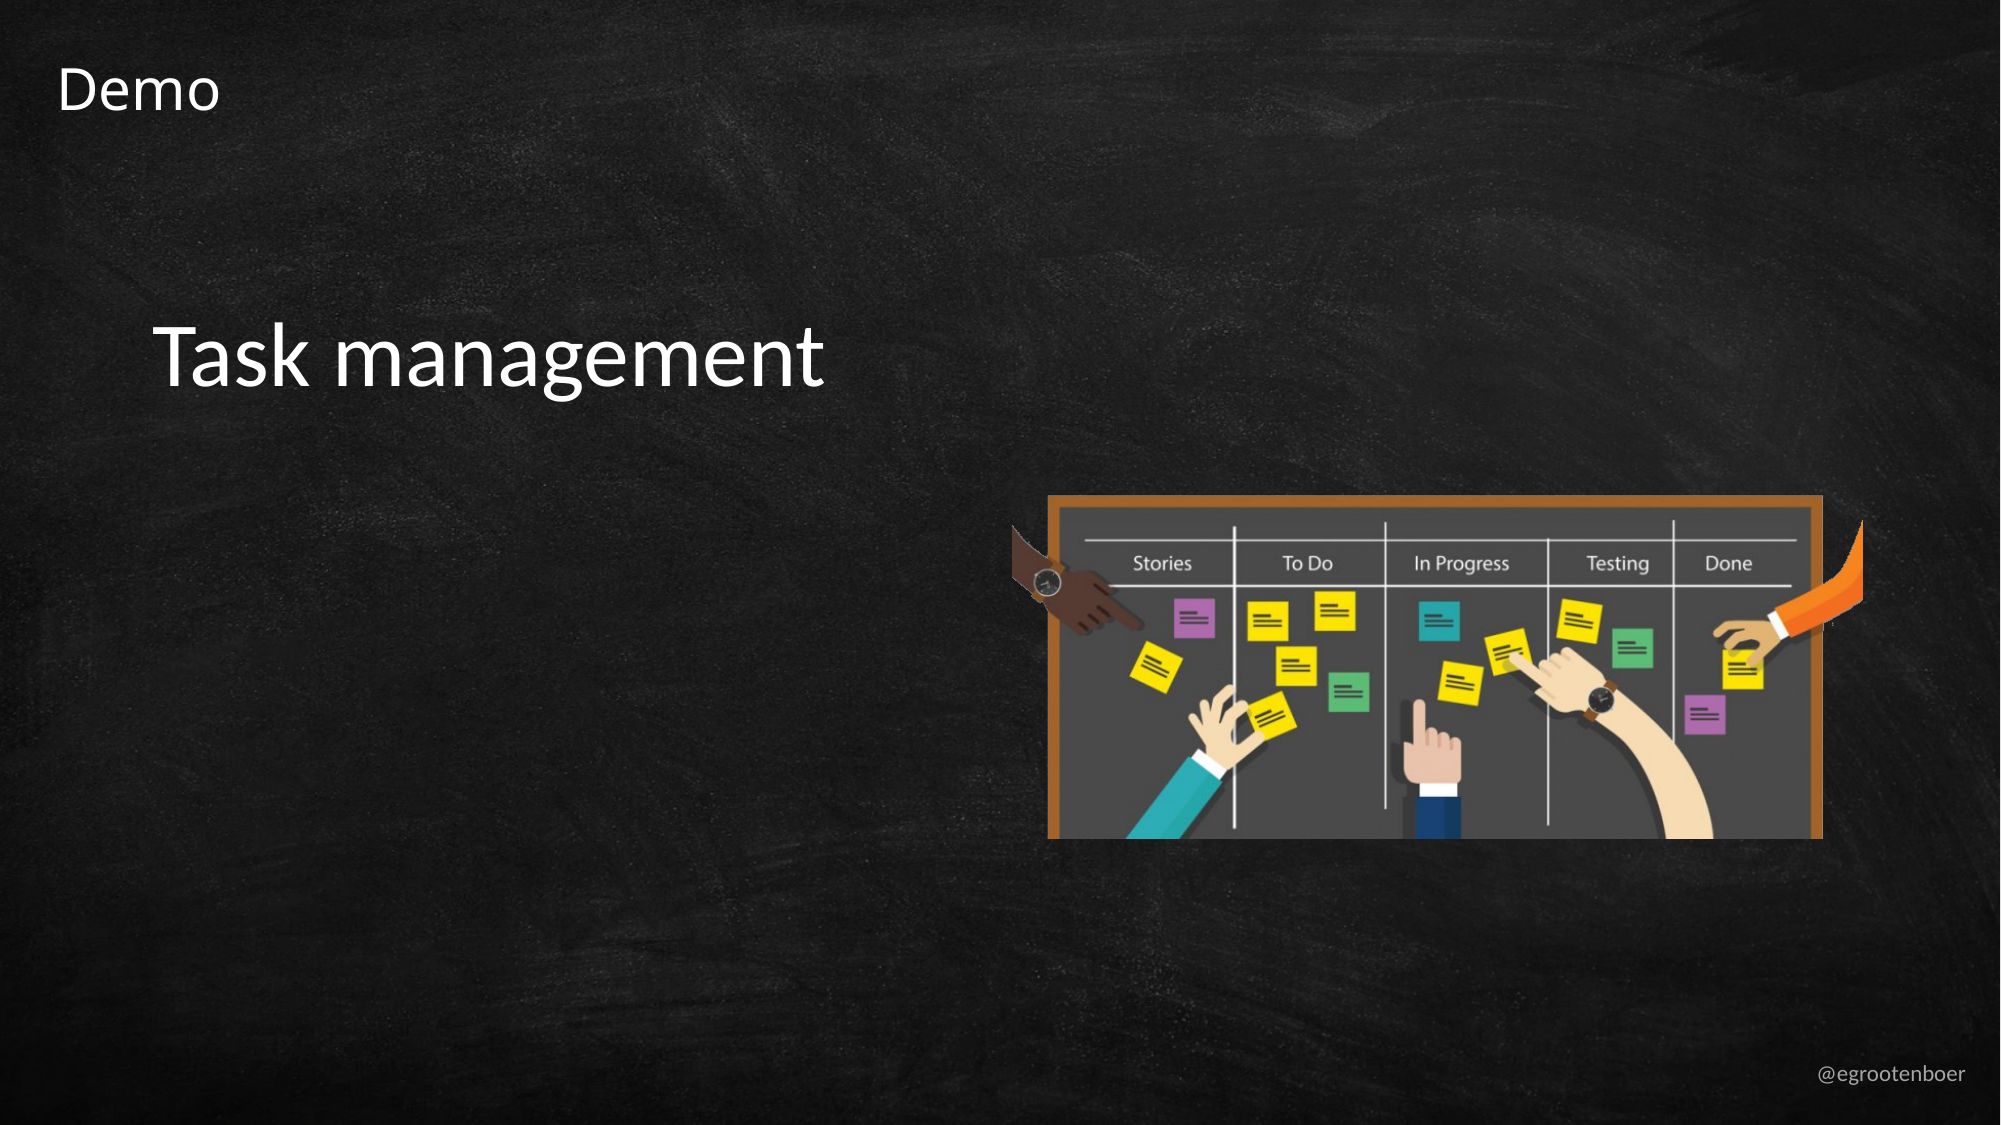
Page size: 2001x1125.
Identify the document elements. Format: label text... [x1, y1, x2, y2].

list Task management [137, 299, 988, 1014]
picture [0, 0, 2001, 1125]
title Demo [41, 12, 1981, 172]
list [1012, 474, 1863, 839]
